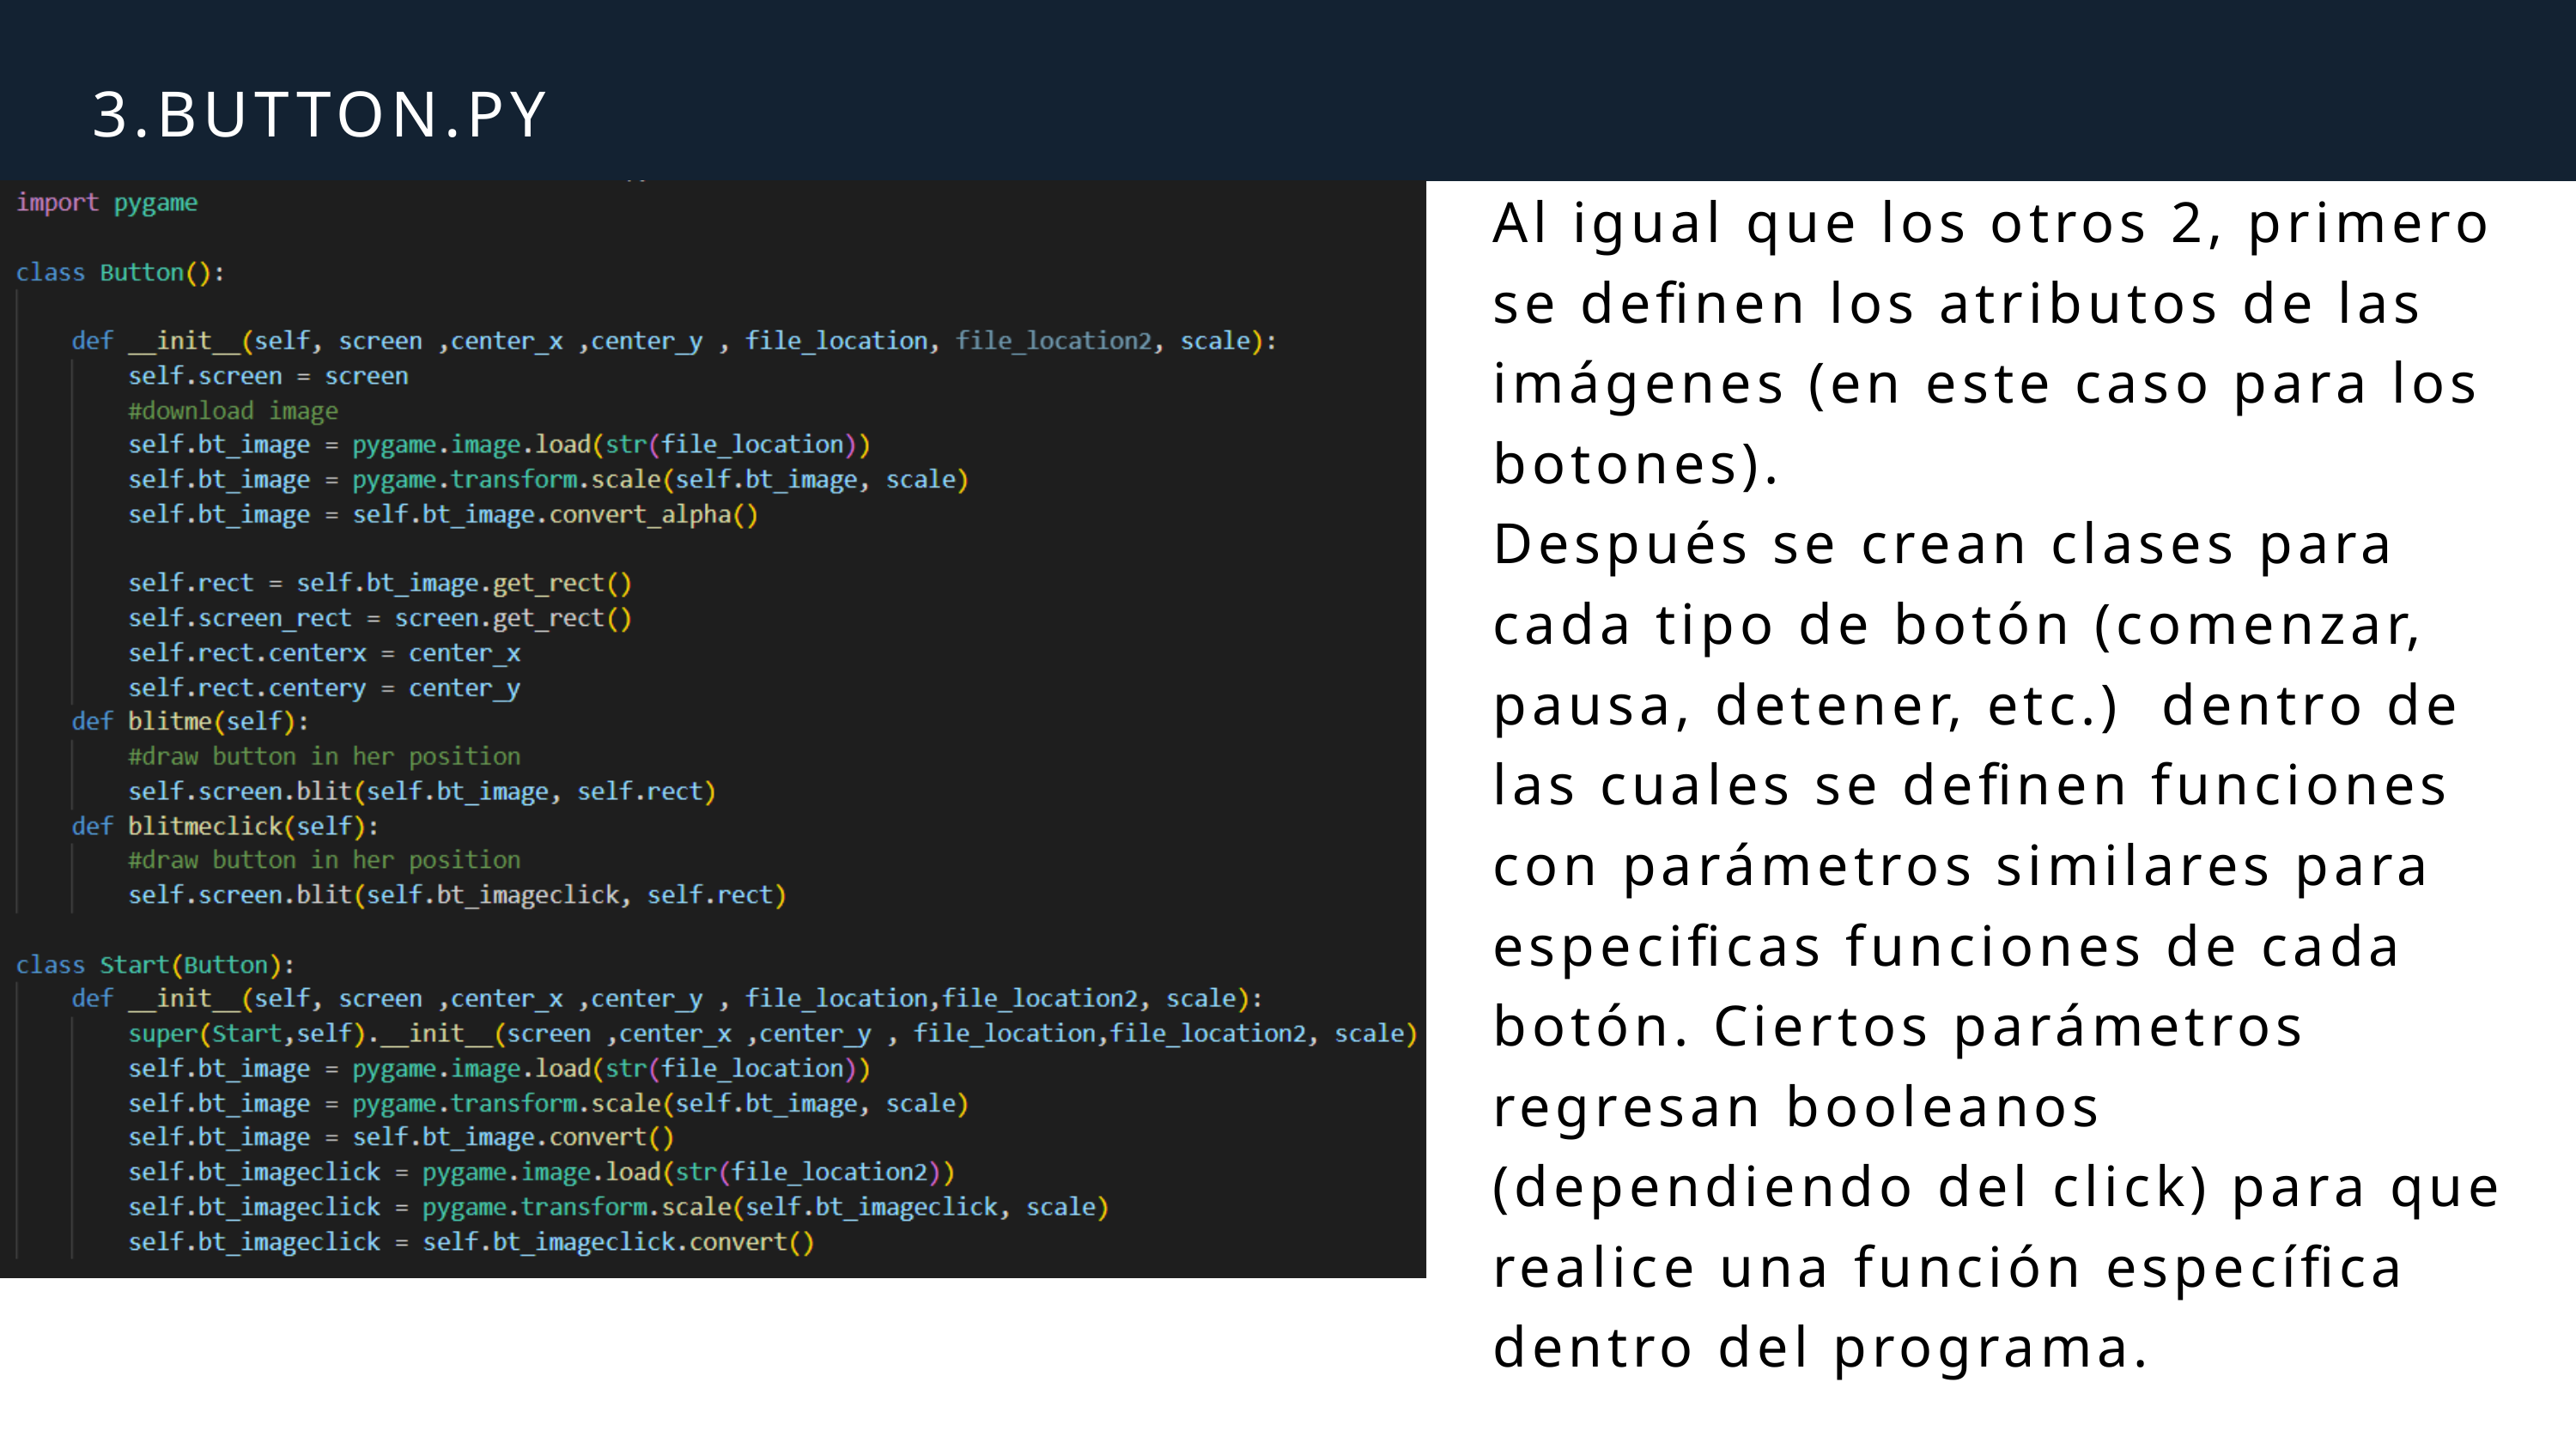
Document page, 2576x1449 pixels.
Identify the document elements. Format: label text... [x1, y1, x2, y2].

text_box Al igual que los otros 2, primero se definen los atributos de las imágenes (en este caso para los botones). Después se crean clases para cada tipo de botón (comenzar, pausa, detener, etc.) dentro de las cuales se definen funciones con parámetros similares para especificas funciones de cada botón. Ciertos parámetros regresan booleanos (dependiendo del click) para que realice una función específica dentro del programa. [1492, 191, 2510, 1379]
text_box [0, 191, 1427, 1278]
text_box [0, 0, 2576, 181]
